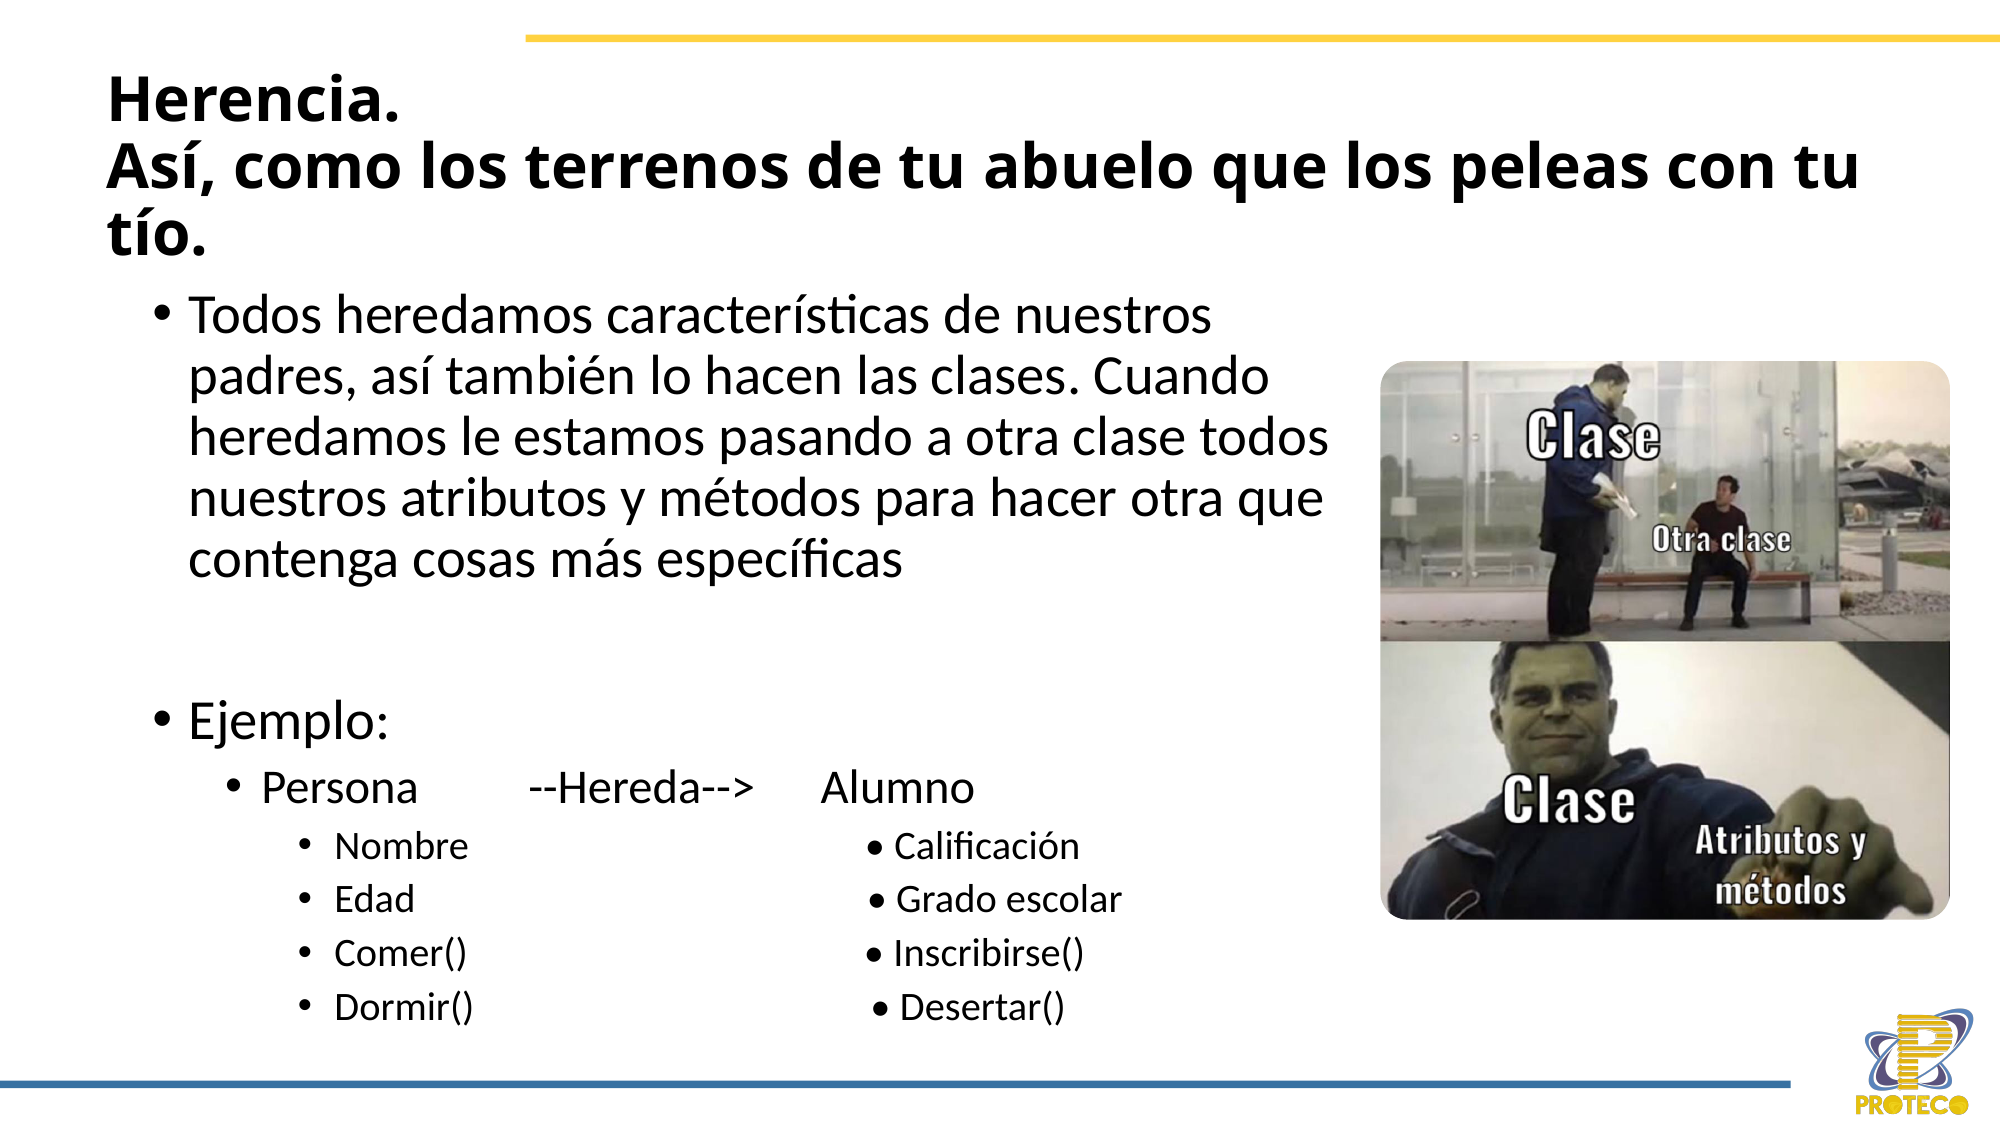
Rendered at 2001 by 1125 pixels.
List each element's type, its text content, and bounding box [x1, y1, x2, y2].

text_box [0, 1080, 1792, 1089]
picture [1834, 1003, 2000, 1125]
text_box Todos heredamos características de nuestros padres, así también lo hacen las clases. Cuando heredamos le estamos pasando a otra clase todos nuestros atributos y métodos para hacer otra que contenga cosas más específicas Ejemplo: Persona --Hereda--> Alumno Nombre • Calificación Edad • Grado escolar Comer() • Inscribirse() Dormir() • Desertar() [137, 277, 1348, 1043]
text_box [524, 34, 2000, 43]
title Herencia. Así, como los terrenos de tu abuelo que los peleas con tu tío. [91, 59, 1950, 278]
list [1380, 361, 1950, 920]
